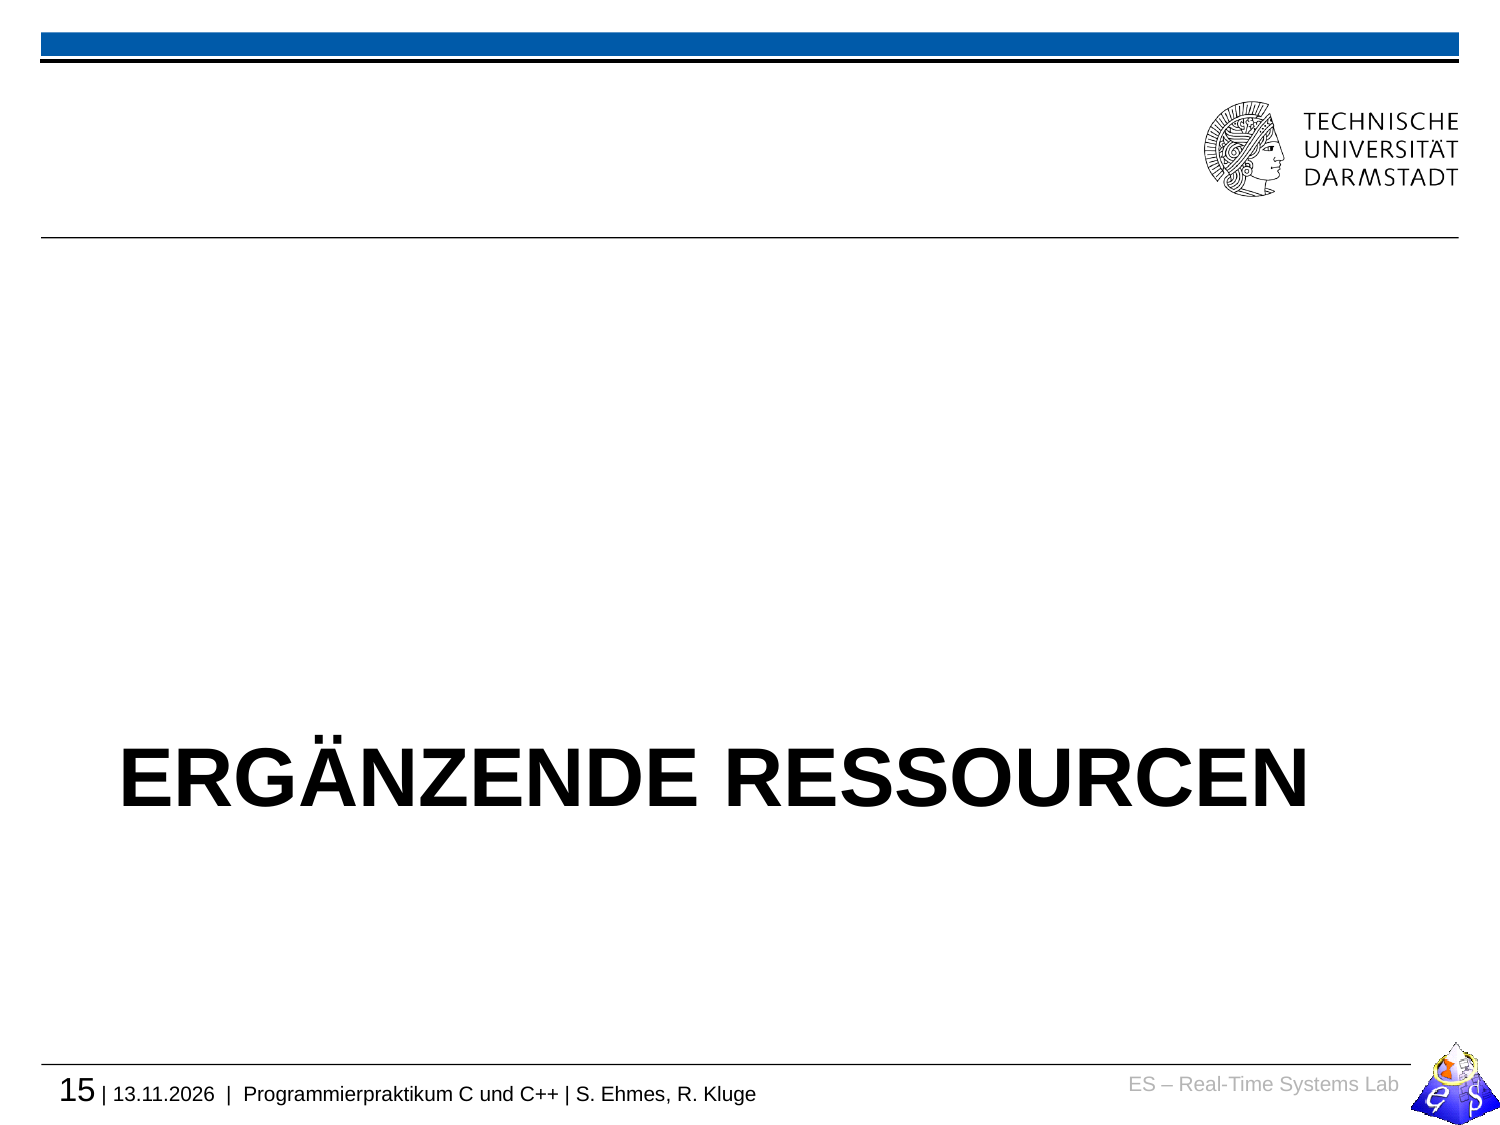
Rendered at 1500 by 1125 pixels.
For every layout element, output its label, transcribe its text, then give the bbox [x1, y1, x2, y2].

picture [1411, 1041, 1500, 1125]
picture [1175, 84, 1483, 214]
title Ergänzende Ressourcen [118, 722, 1394, 947]
